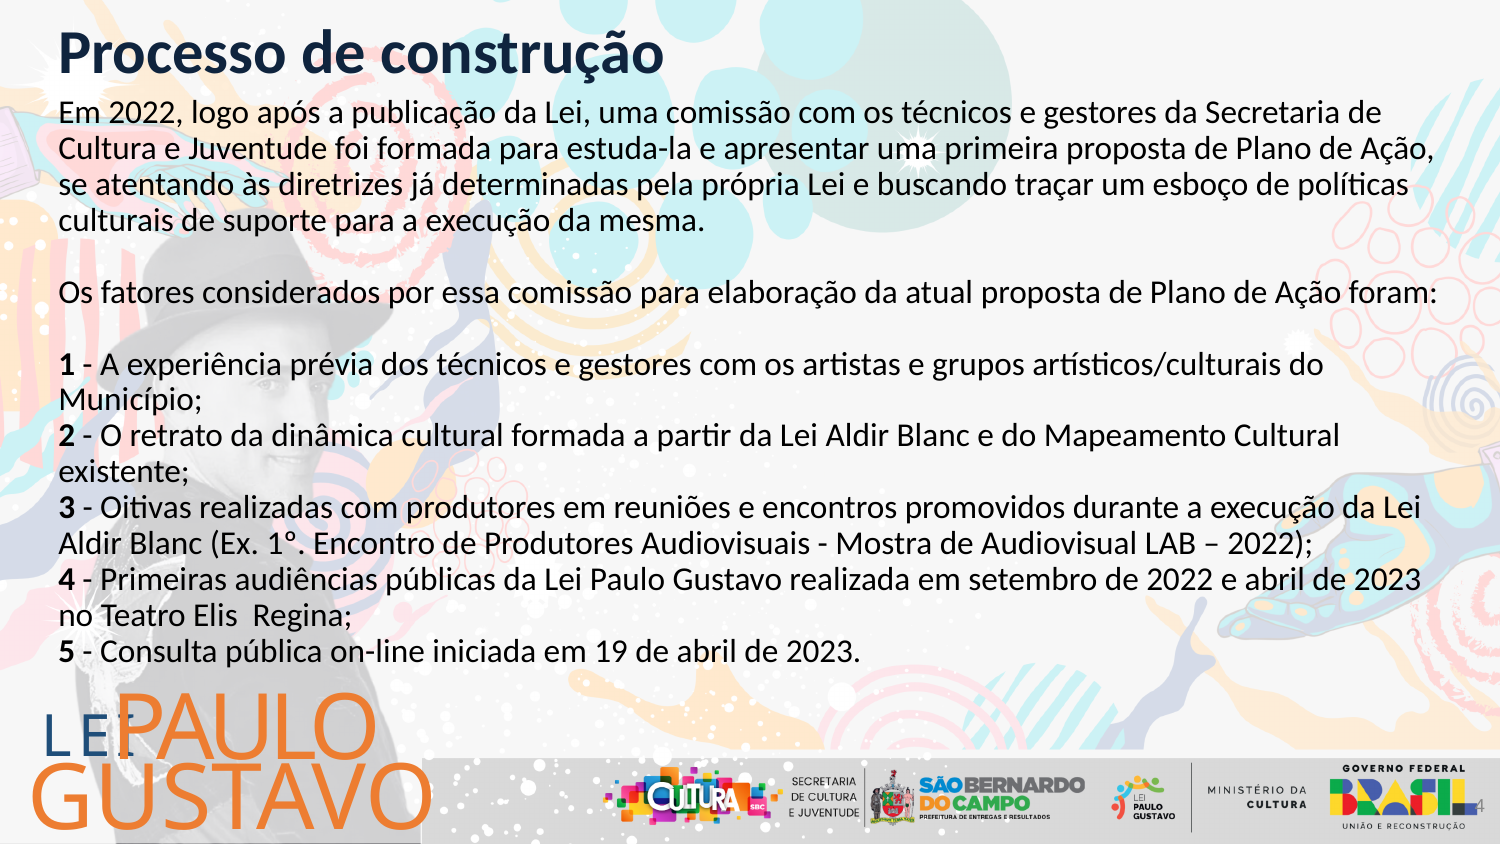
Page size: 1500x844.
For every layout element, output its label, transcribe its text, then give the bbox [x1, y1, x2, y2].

text_box Processo de construção [43, 0, 1103, 96]
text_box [13, 660, 490, 844]
title Em 2022, logo após a publicação da Lei, uma comissão com os técnicos e gestores da Secretaria de Cultura e Juventude foi formada para estuda-la e apresentar uma primeira proposta de Plano de Ação, se atentando às diretrizes já determinadas pela própria Lei e buscando traçar um esboço de políticas culturais de suporte para a execução da mesma. Os fatores considerados por essa comissão para elaboração da atual proposta de Plano de Ação foram: 1 - A experiência prévia dos técnicos e gestores com os artistas e grupos artísticos/culturais do Município; 2 - O retrato da dinâmica cultural formada a partir da Lei Aldir Blanc e do Mapeamento Cultural existente; 3 - Oitivas realizadas com produtores em reuniões e encontros promovidos durante a execução da Lei Aldir Blanc (Ex. 1º. Encontro de Produtores Audiovisuais - Mostra de Audiovisual LAB – 2022); 4 - Primeiras audiências públicas da Lei Paulo Gustavo realizada em setembro de 2022 e abril de 2023 no Teatro Elis Regina; 5 - Consulta pública on-line iniciada em 19 de abril de 2023. [43, 84, 1461, 680]
slide_number 4 [1162, 782, 1500, 828]
picture [490, 759, 1500, 844]
